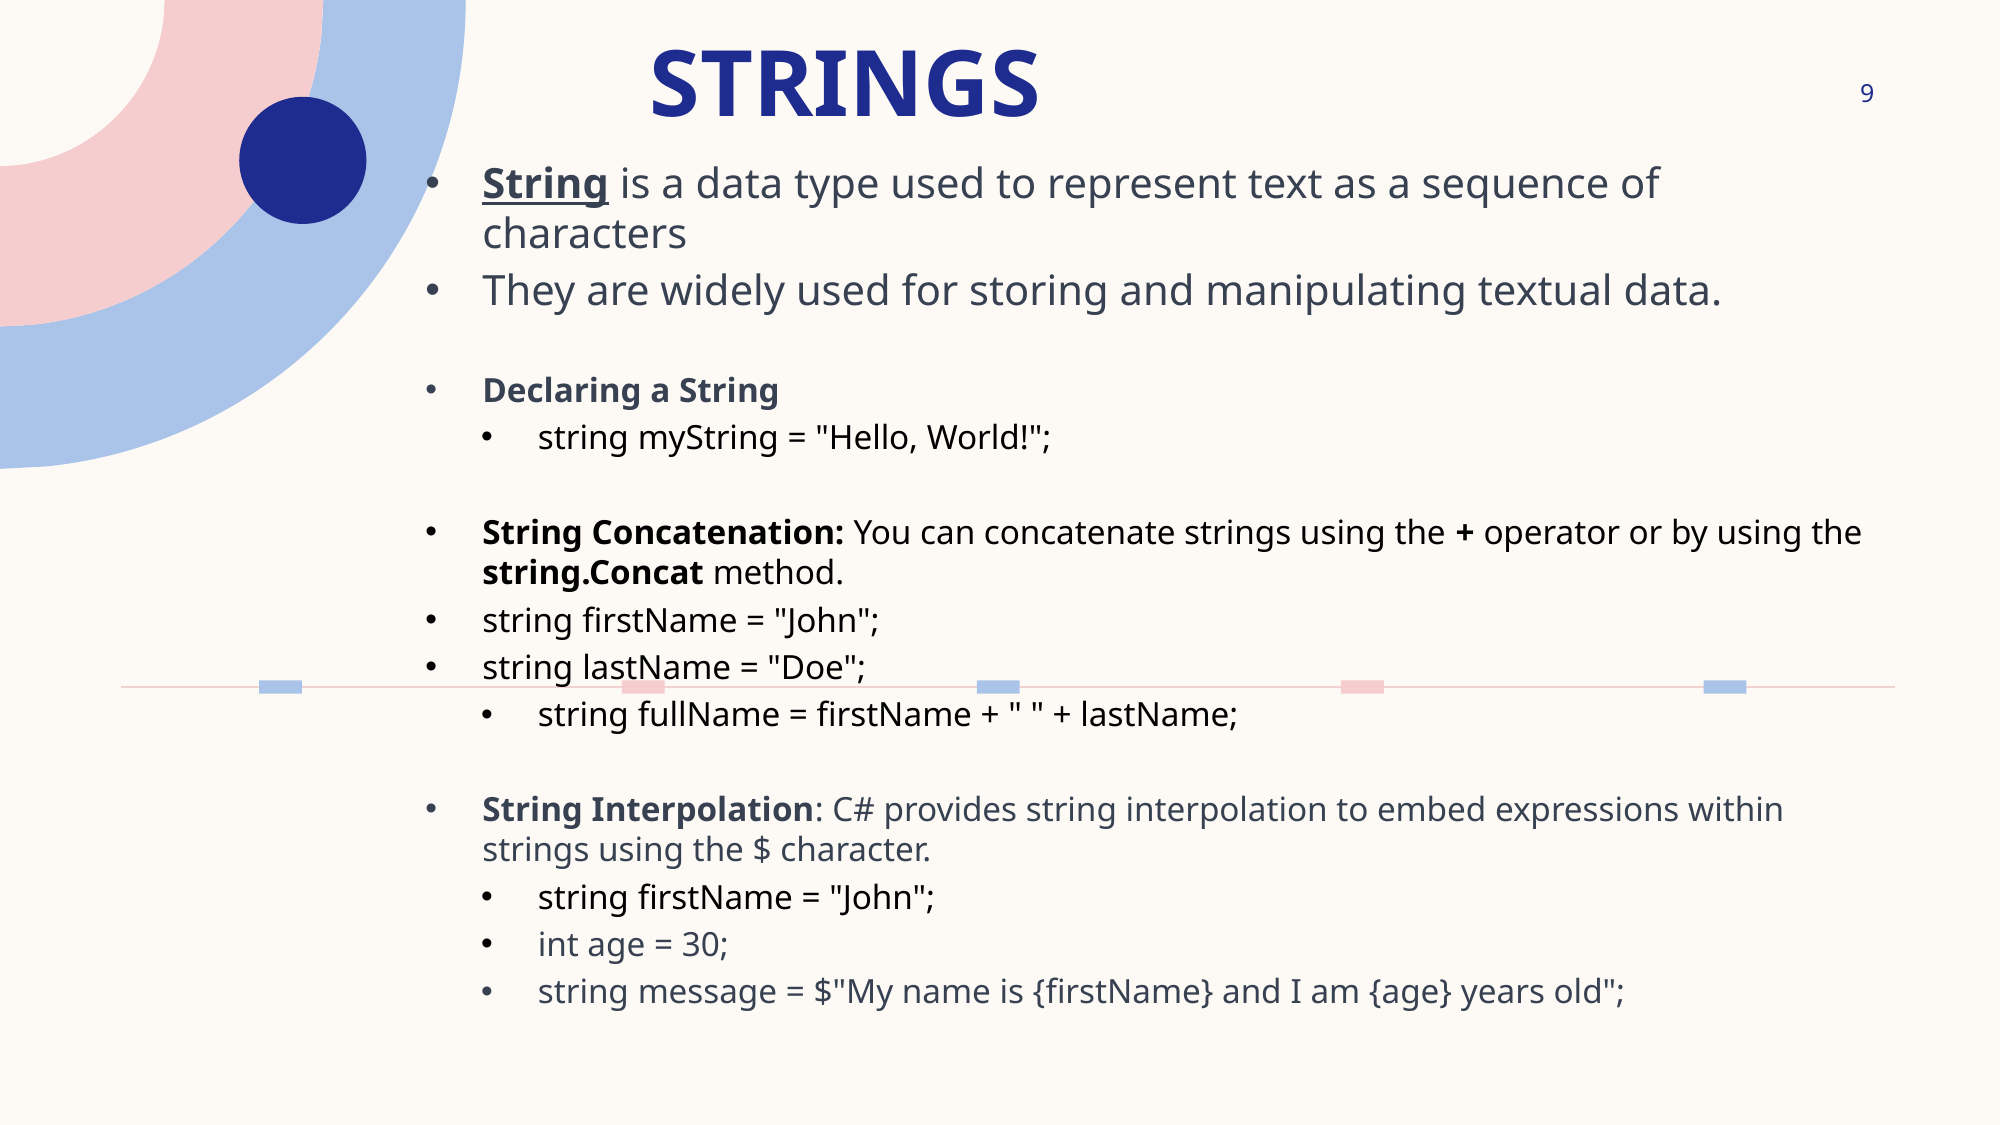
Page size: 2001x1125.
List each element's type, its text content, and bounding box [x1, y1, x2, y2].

slide_number 9 [1712, 75, 1875, 116]
title Strings [0, 0, 1721, 143]
text_box String is a data type used to represent text as a sequence of characters They are widely used for storing and manipulating textual data. Declaring a String string myString = "Hello, World!"; String Concatenation: You can concatenate strings using the + operator or by using the string.Concat method. string firstName = "John"; string lastName = "Doe"; string fullName = firstName + " " + lastName; String Interpolation: C# provides string interpolation to embed expressions within strings using the $ character. string firstName = "John"; int age = 30; string message = $"My name is {firstName} and I am {age} years old"; [410, 149, 1884, 1003]
